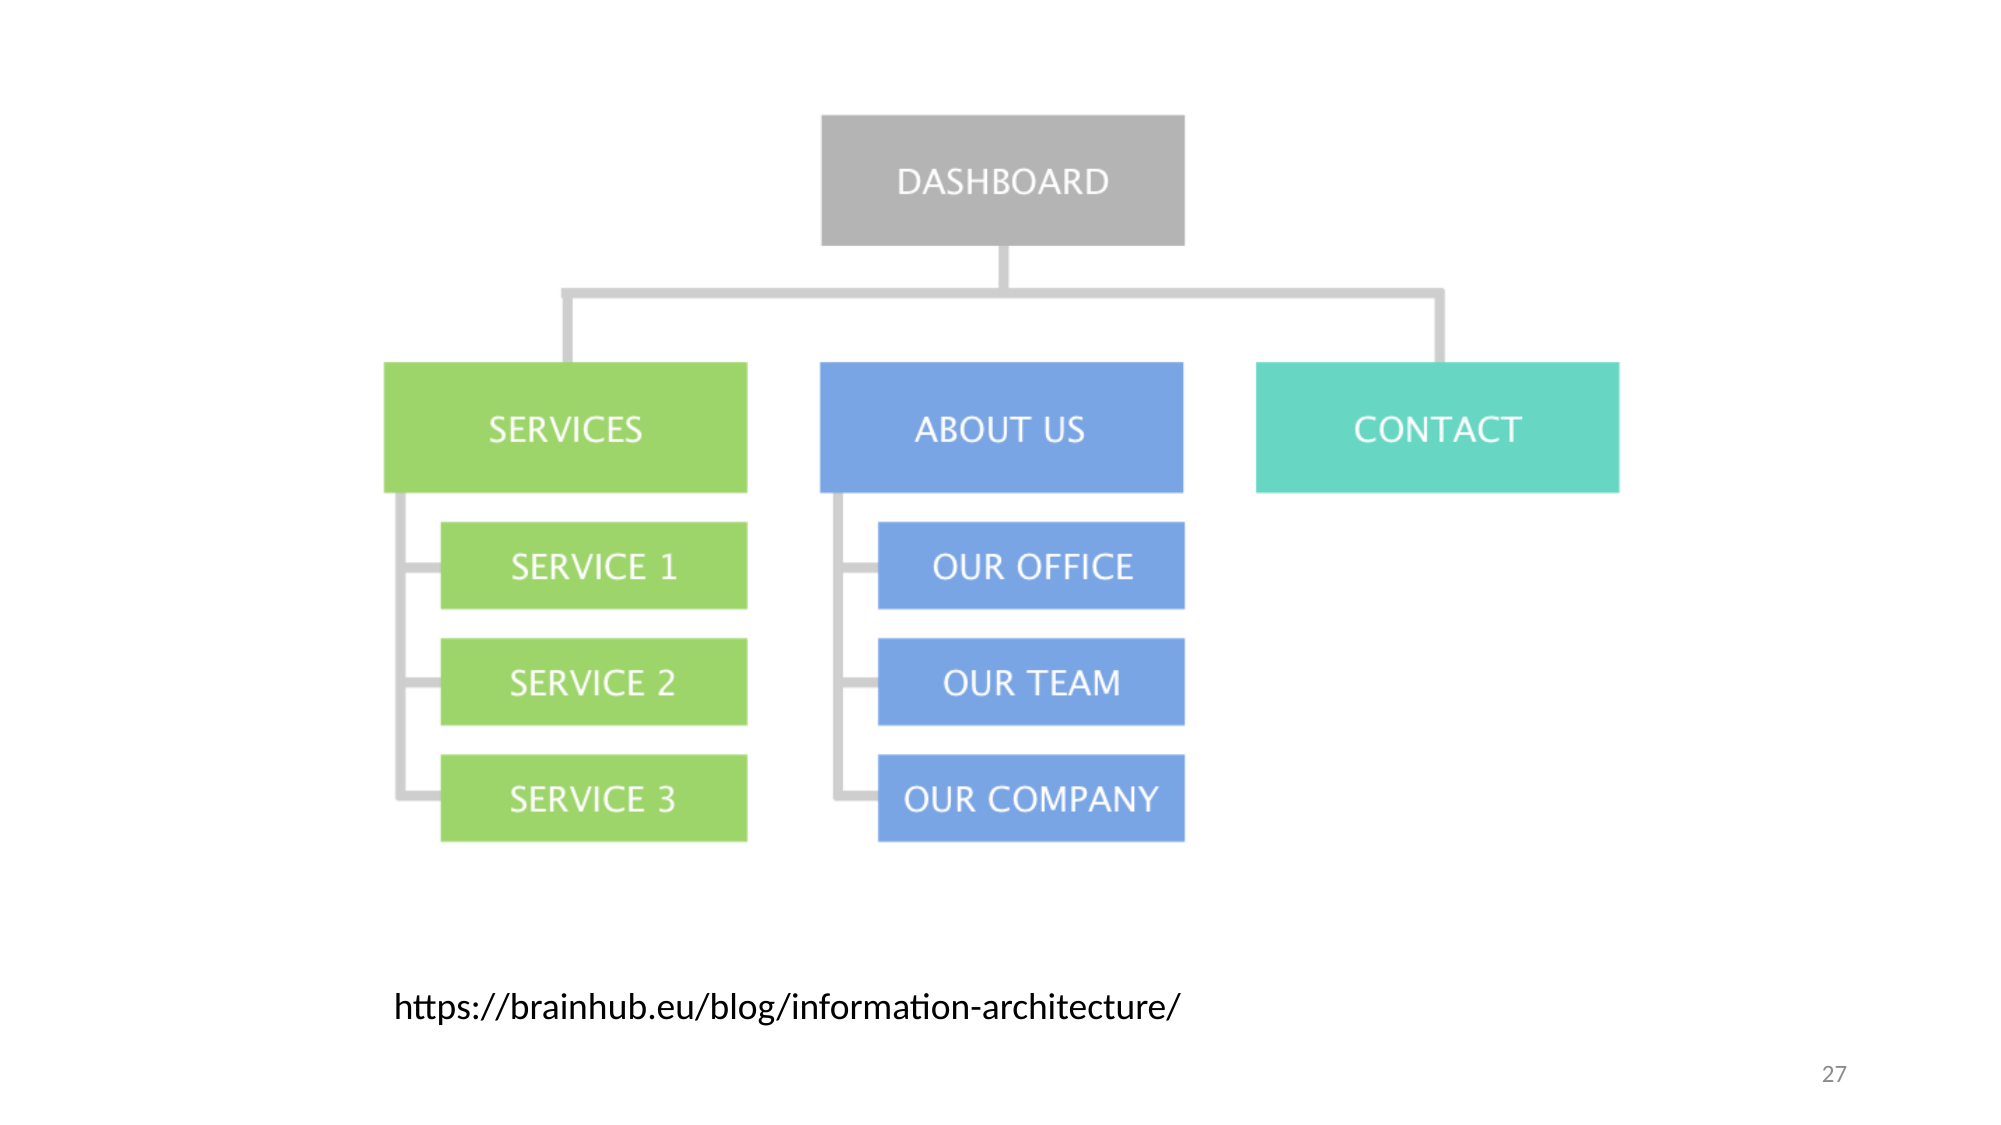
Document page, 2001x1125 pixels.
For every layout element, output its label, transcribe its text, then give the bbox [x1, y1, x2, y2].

slide_number 27 [1412, 1042, 1863, 1103]
text_box https://brainhub.eu/blog/information-architecture/ [379, 974, 1621, 1035]
picture [318, 43, 1682, 942]
